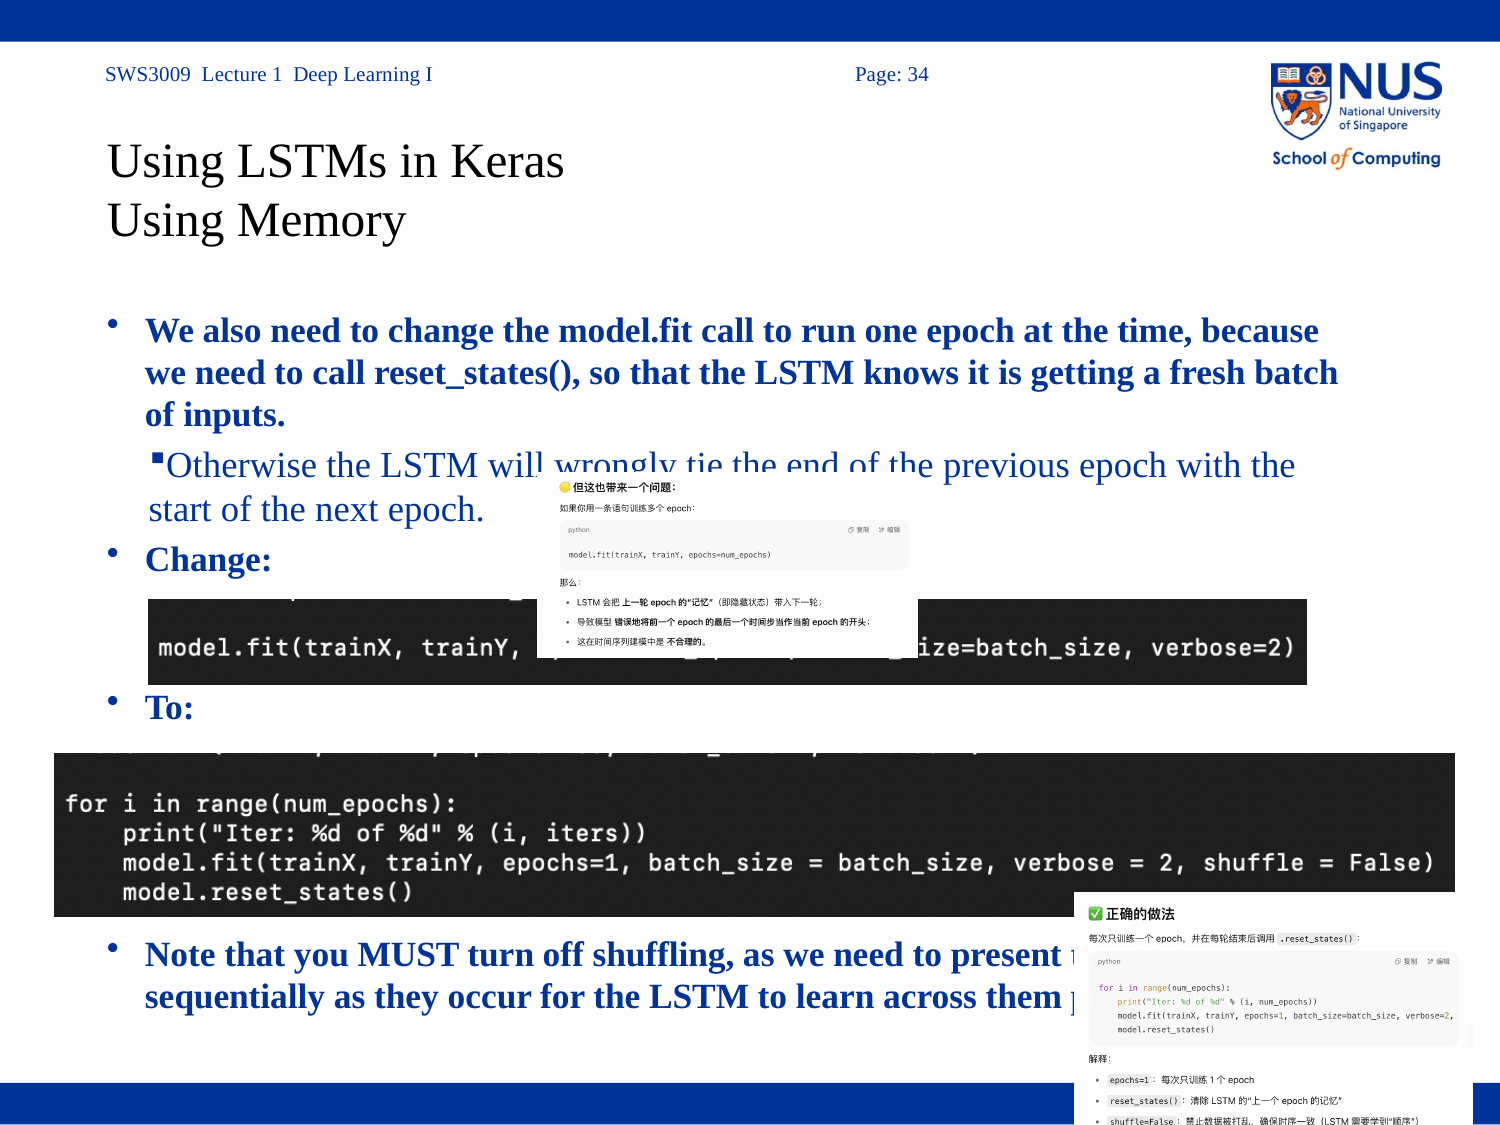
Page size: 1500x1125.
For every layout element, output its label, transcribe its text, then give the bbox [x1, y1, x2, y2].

picture [54, 753, 1473, 1125]
title Using LSTMs in Keras Using Memory [90, 93, 1160, 282]
picture [148, 472, 1307, 686]
list We also need to change the model.fit call to run one epoch at the time, because we need to call reset_states(), so that the LSTM knows it is getting a fresh batch of inputs. Otherwise the LSTM will wrongly tie the end of the previous epoch with the start of the next epoch. Change: To: Note that you MUST turn off shuffling, as we need to present the data sequentially as they occur for the LSTM to learn across them properly. [90, 924, 1068, 1022]
list We also need to change the model.fit call to run one epoch at the time, because we need to call reset_states(), so that the LSTM knows it is getting a fresh batch of inputs. Otherwise the LSTM will wrongly tie the end of the previous epoch with the start of the next epoch. Change: To: Note that you MUST turn off shuffling, as we need to present the data sequentially as they occur for the LSTM to learn across them properly. [90, 298, 1366, 752]
picture [1271, 61, 1442, 171]
